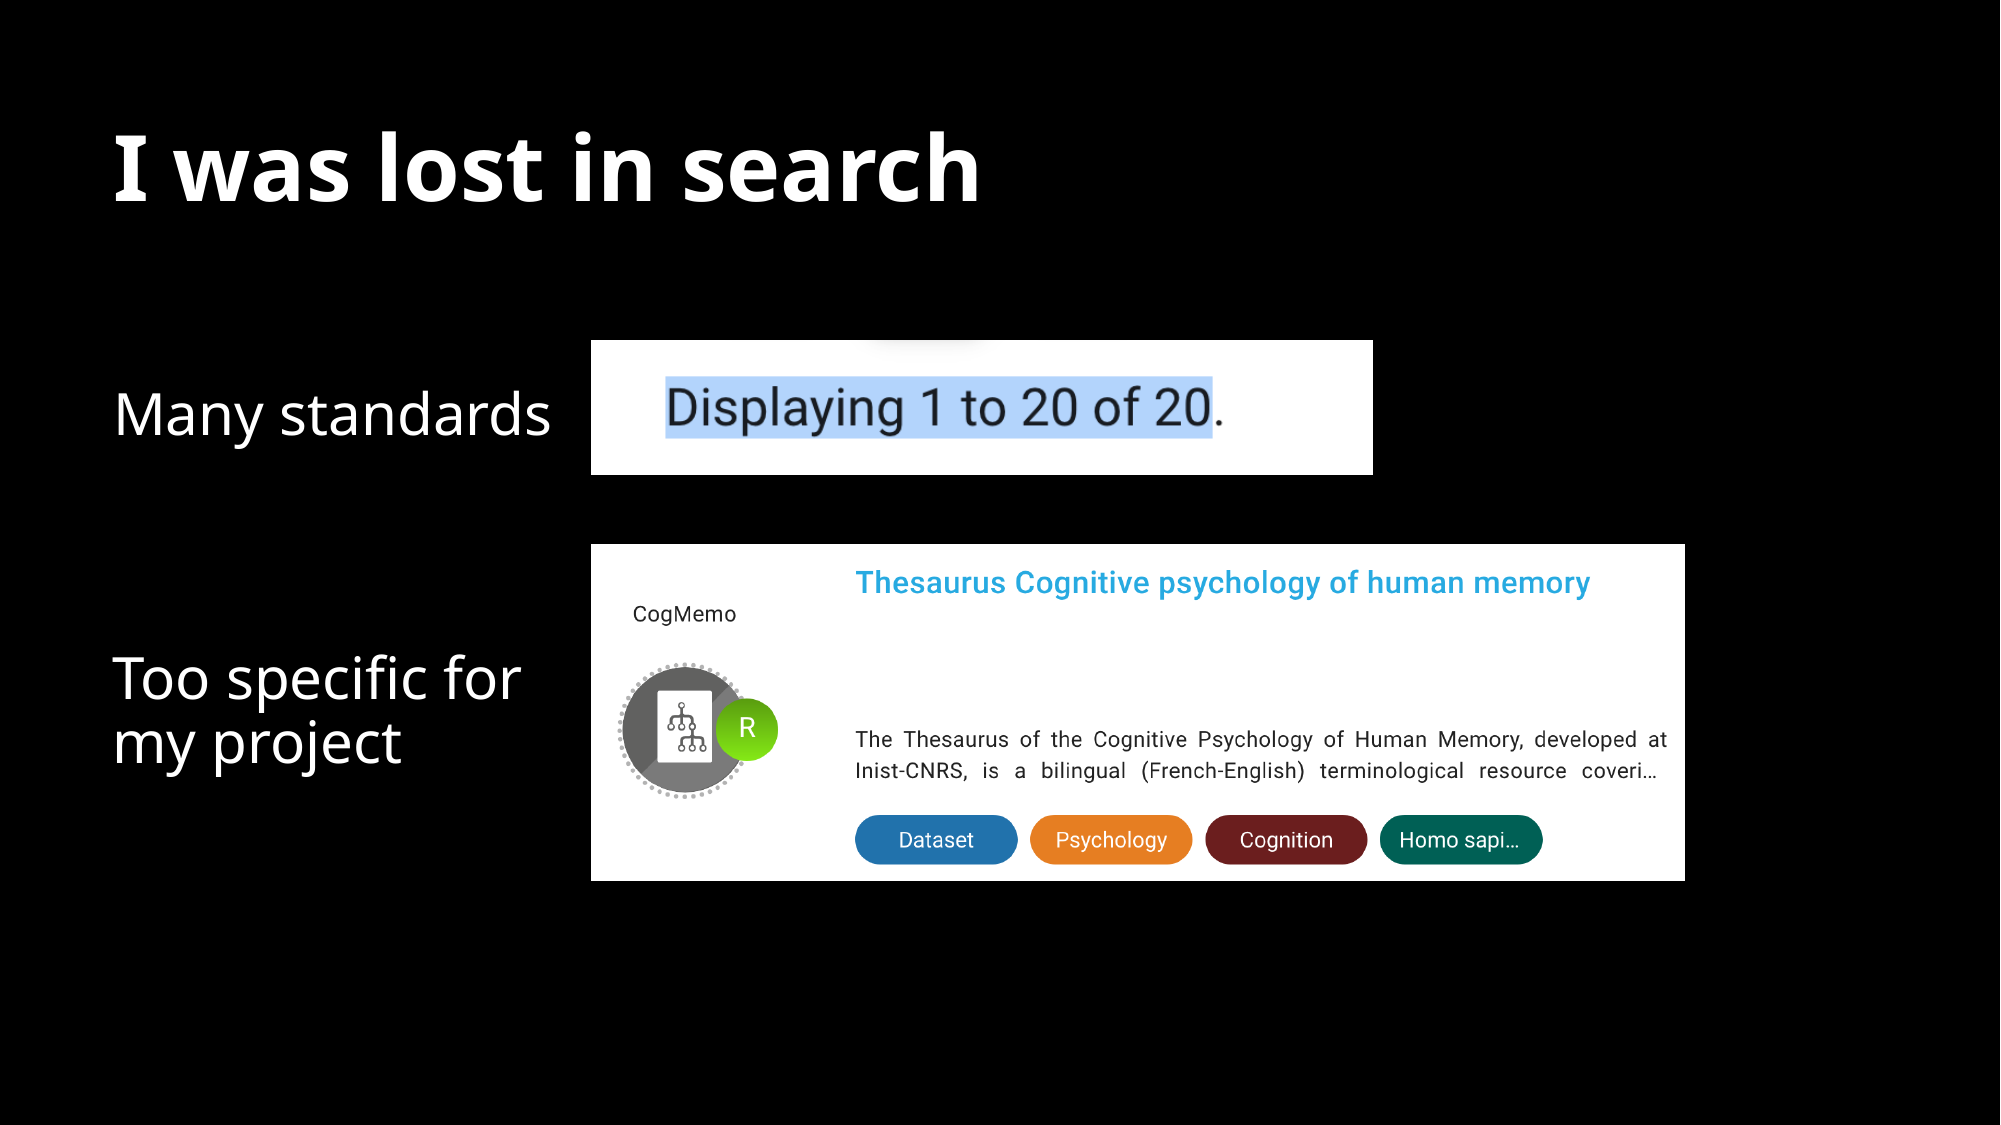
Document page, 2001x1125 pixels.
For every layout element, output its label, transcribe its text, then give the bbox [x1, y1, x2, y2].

text_box Many standards [98, 361, 590, 473]
picture [590, 340, 1374, 476]
text_box Too specific for my project [97, 657, 550, 769]
picture [590, 544, 1686, 882]
title I was lost in search [98, 62, 1278, 281]
